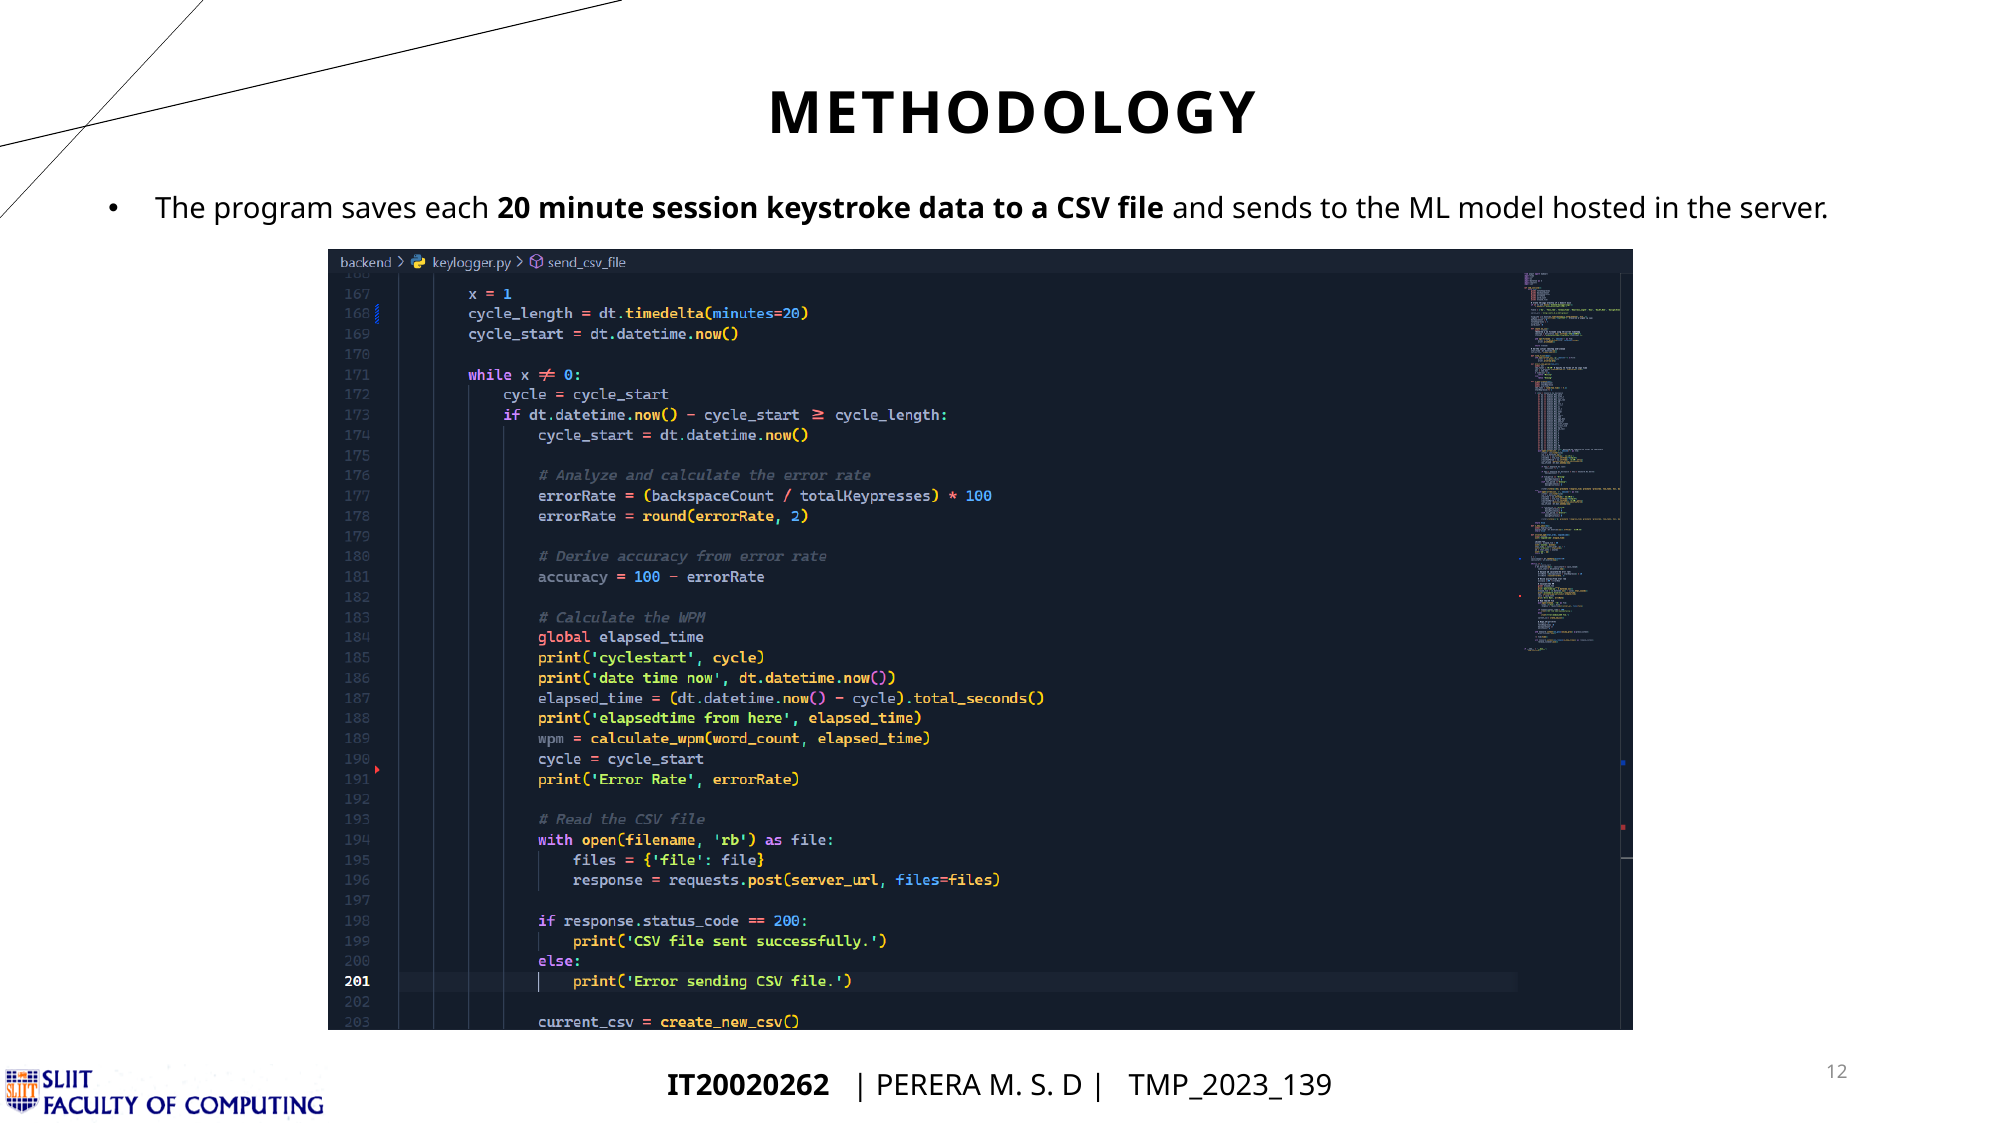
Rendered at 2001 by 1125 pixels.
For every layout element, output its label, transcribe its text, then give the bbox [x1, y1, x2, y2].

picture [0, 1064, 329, 1123]
text_box The program saves each 20 minute session keystroke data to a CSV file and sends to the ML model hosted in the server. [93, 173, 1868, 244]
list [328, 249, 1633, 1030]
title Methodology [546, 64, 1478, 166]
text_box IT20020262 | PERERA M. S. D | TMP_2023_139 [411, 1050, 1589, 1121]
slide_number 12 [1412, 1042, 1863, 1103]
